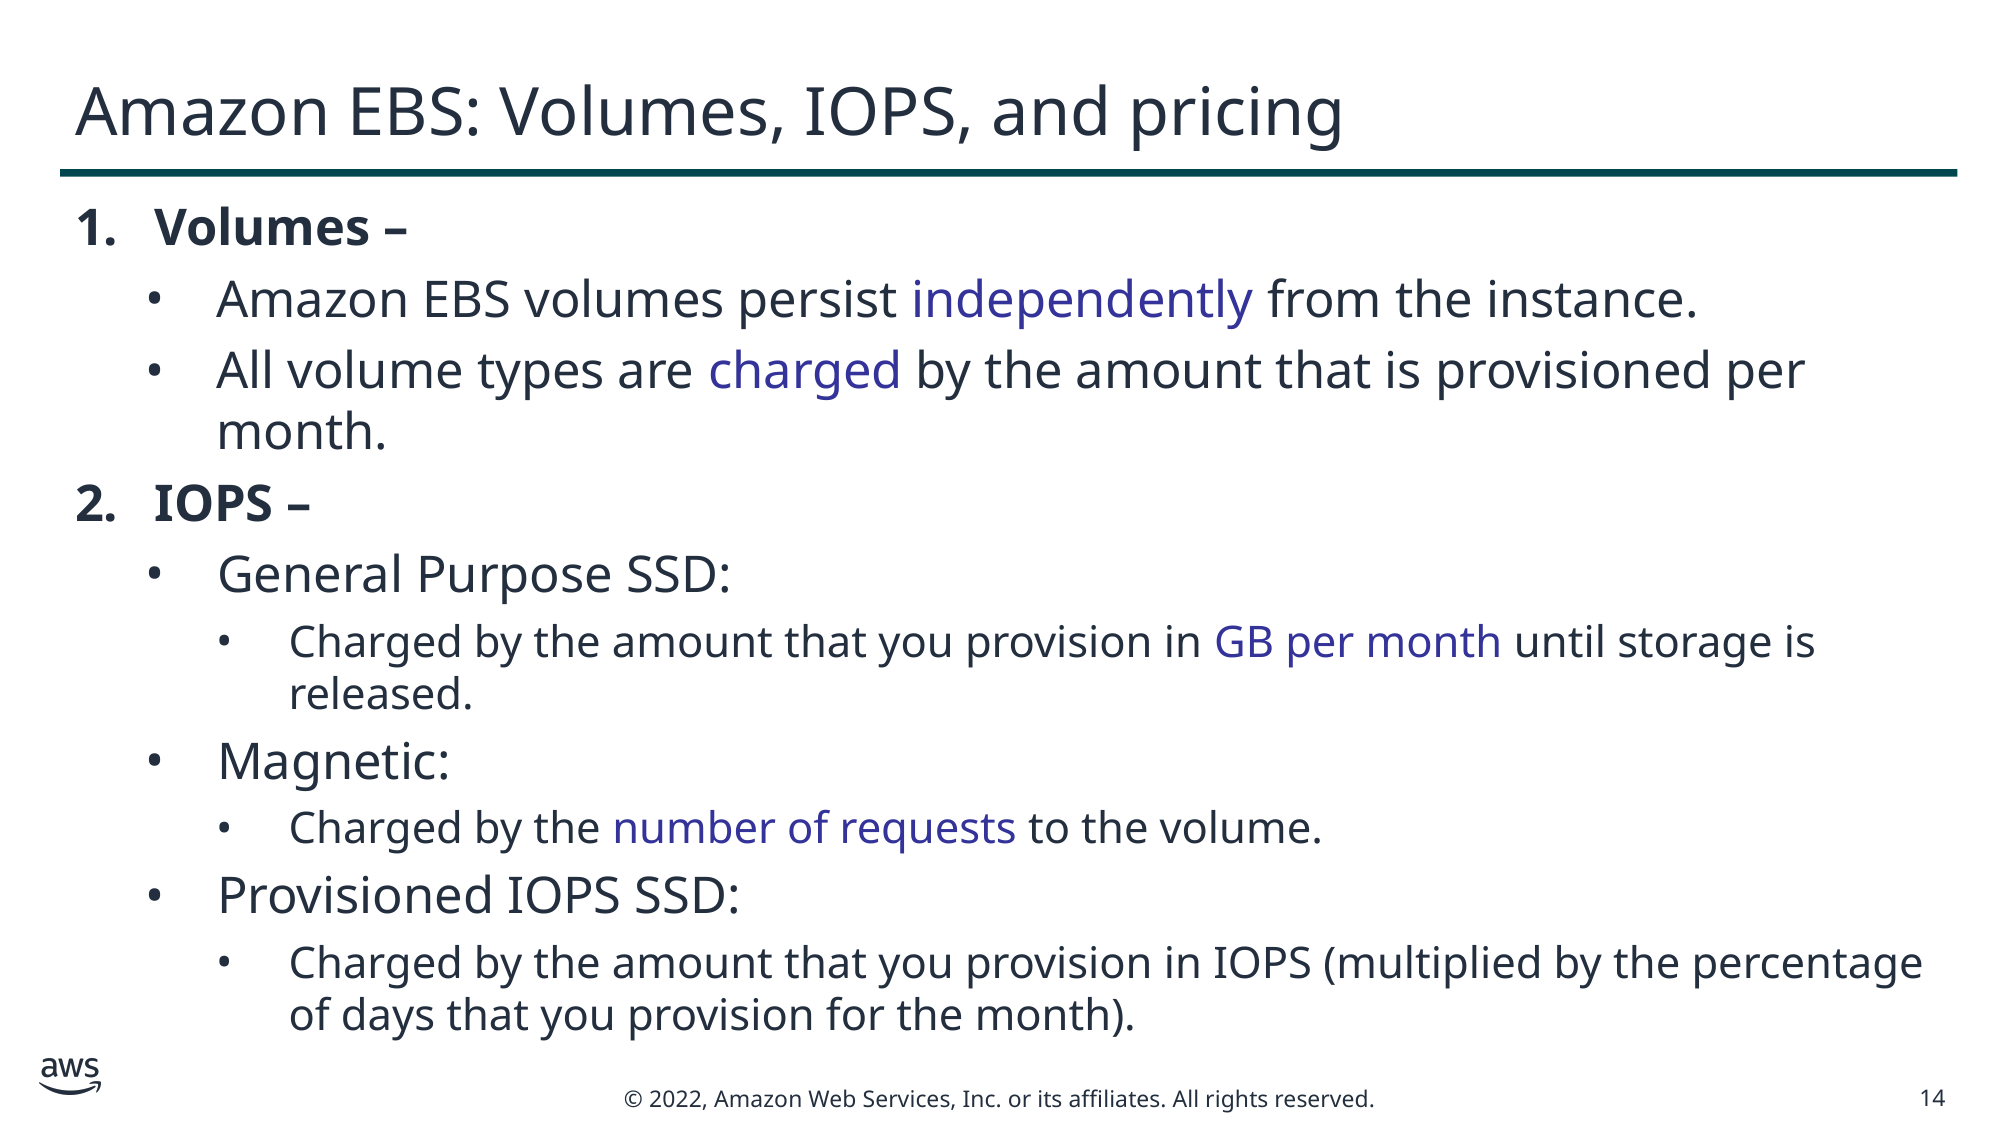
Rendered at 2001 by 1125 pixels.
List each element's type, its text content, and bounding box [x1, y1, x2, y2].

picture [39, 1058, 101, 1095]
list Volumes – Amazon EBS volumes persist independently from the instance. All volume types are charged by the amount that is provisioned per month. IOPS – General Purpose SSD: Charged by the amount that you provision in GB per month until storage is released. Magnetic: Charged by the number of requests to the volume. Provisioned IOPS SSD: Charged by the amount that you provision in IOPS (multiplied by the percentage of days that you provision for the month). [60, 187, 1961, 1056]
slide_number 14 [1881, 1077, 1961, 1121]
title Amazon EBS: Volumes, IOPS, and pricing [60, 49, 1958, 170]
